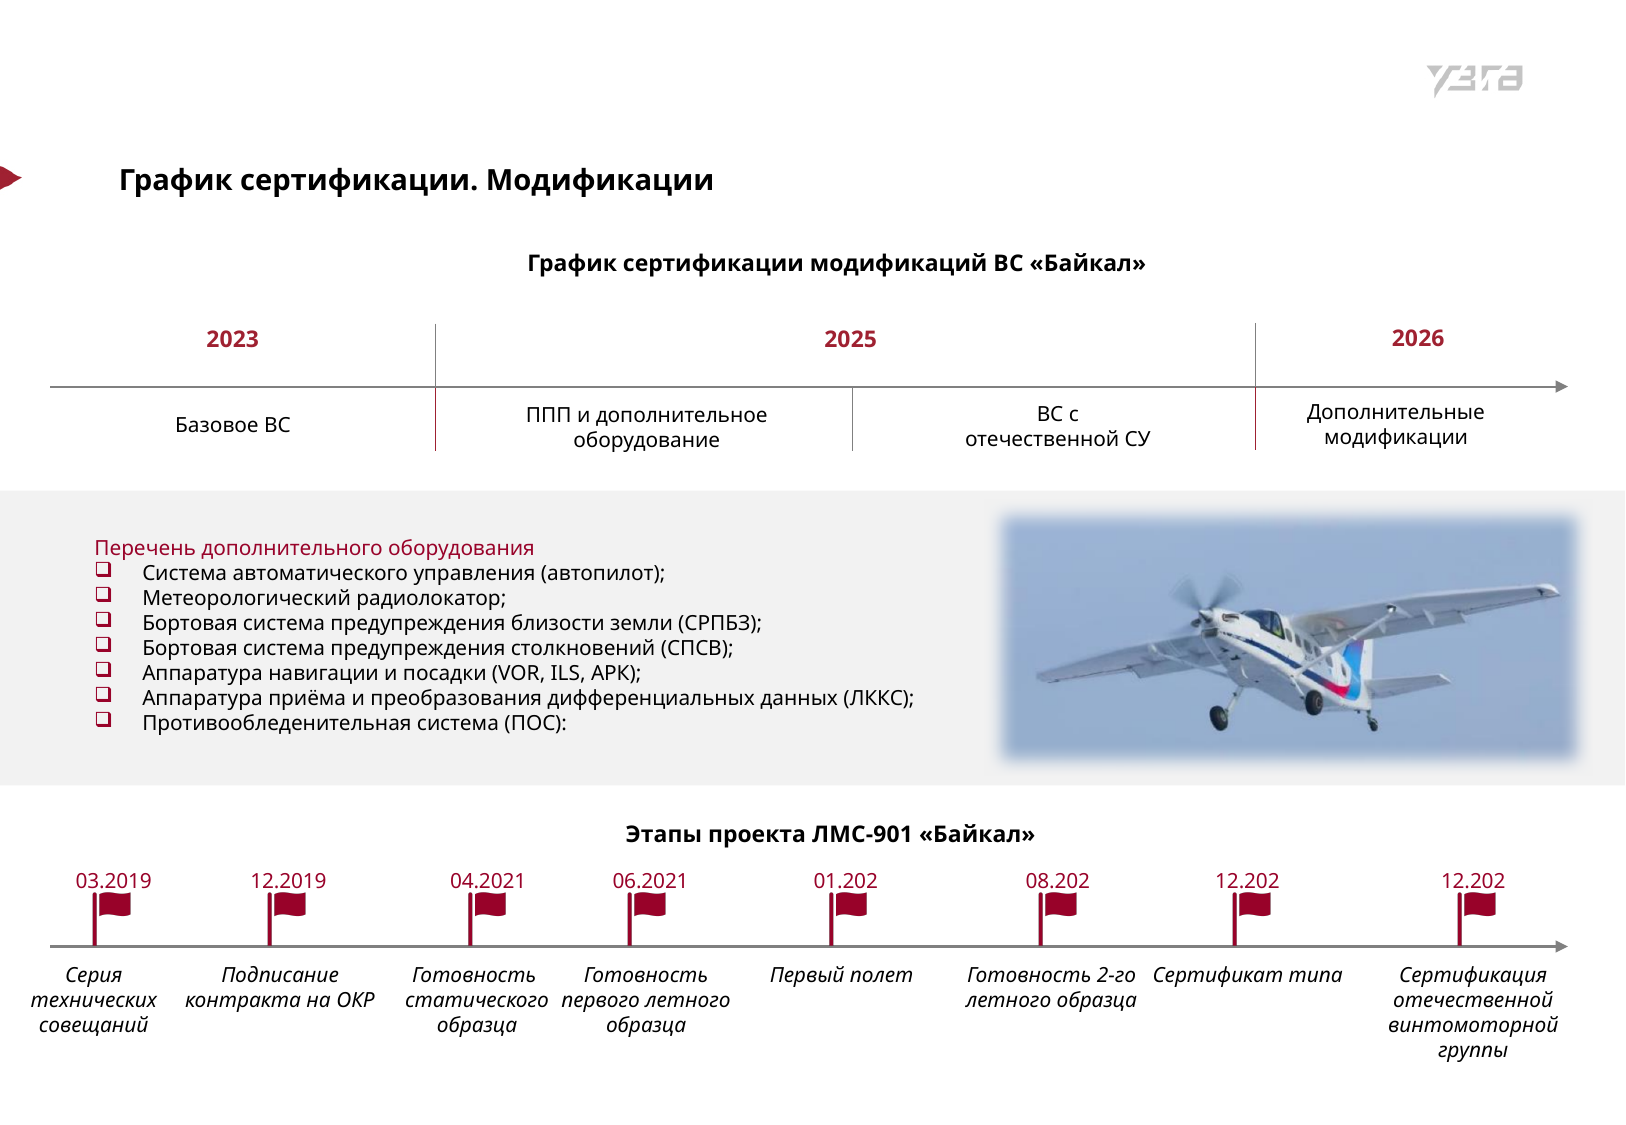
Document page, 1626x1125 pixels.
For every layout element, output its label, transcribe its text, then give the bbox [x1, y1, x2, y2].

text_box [0, 953, 1611, 1046]
text_box [0, 489, 1625, 788]
text_box Базовое ВС [141, 404, 324, 444]
picture [983, 499, 1593, 776]
text_box 03.2019 [60, 860, 167, 901]
text_box 08.2023 [1005, 860, 1111, 925]
text_box 12.2025 [1420, 860, 1526, 925]
text_box Этапы проекта ЛМС-901 «Байкал» [452, 812, 1210, 855]
text_box ВС с отечественной СУ [945, 394, 1170, 458]
text_box 12.2023 [1194, 860, 1301, 925]
text_box График сертификации. Модификации [103, 149, 1138, 209]
text_box Перечень дополнительного оборудования Система автоматического управления (автопилот); Метеорологический радиолокатор; Бортовая система предупреждения близости земли (СРПБЗ); Бортовая система предупреждения столкновений (СПСВ); Аппаратура навигации и посадки (VOR, ILS, АРК); Аппаратура приёма и преобразования дифференциальных данных (ЛККС); Противообледенительная система (ПОС): [79, 527, 978, 742]
text_box 12.2019 [235, 860, 342, 901]
picture [0, 0, 1626, 1125]
text_box ППП и дополнительное оборудование [496, 394, 798, 460]
text_box 2025 [792, 316, 909, 360]
text_box График сертификации модификаций ВС «Байкал» [458, 241, 1216, 284]
picture [1462, 1046, 1467, 1054]
text_box Дополнительные модификации [1283, 394, 1509, 457]
text_box 01.2022 [792, 860, 899, 925]
text_box 2026 [1360, 316, 1477, 359]
text_box 2023 [174, 317, 291, 360]
text_box 06.2021 [597, 860, 704, 901]
text_box 04.2021 [435, 860, 542, 901]
